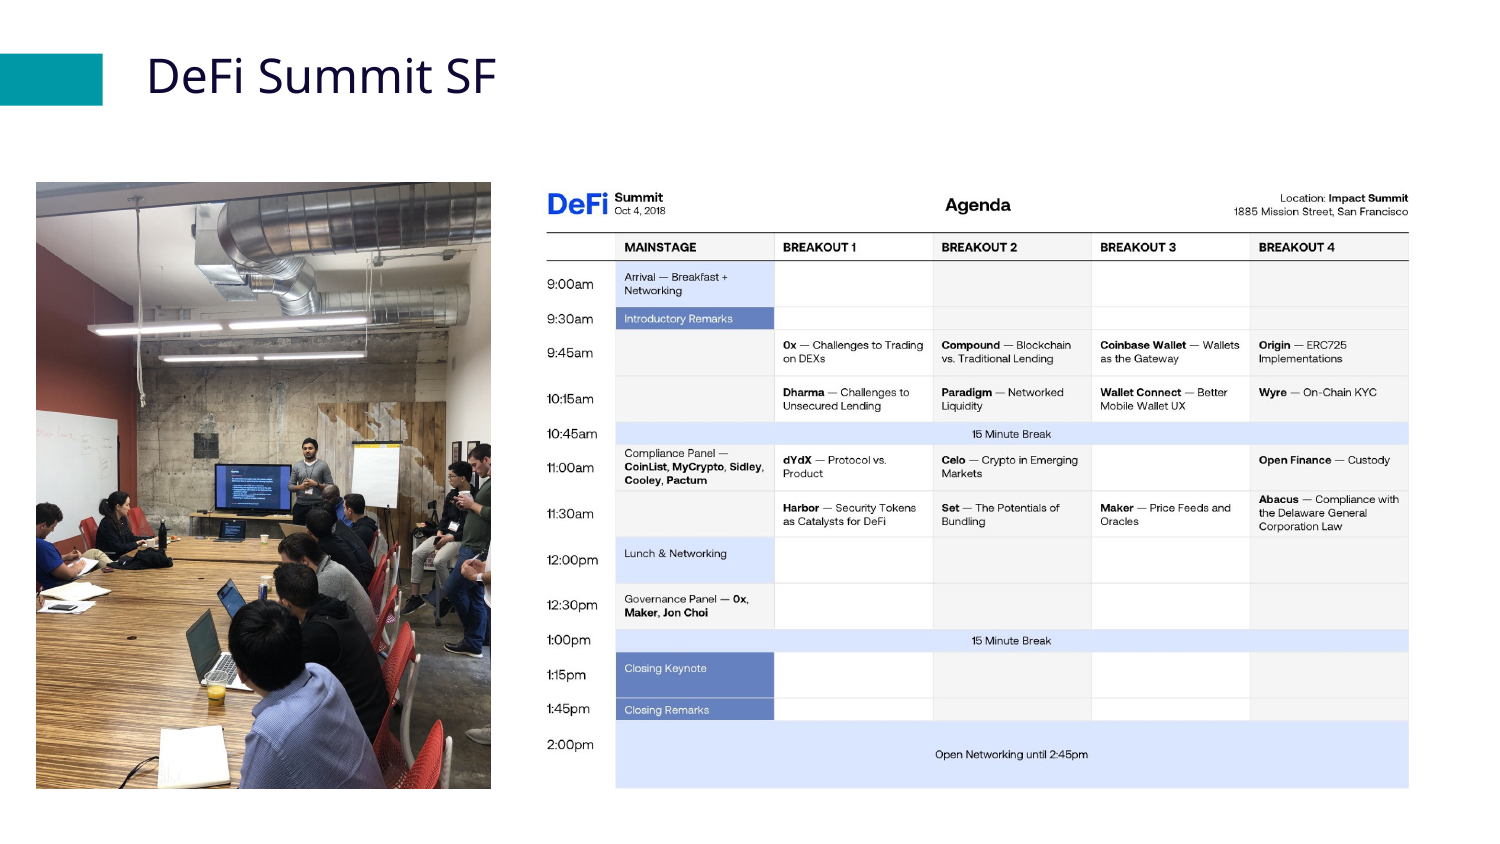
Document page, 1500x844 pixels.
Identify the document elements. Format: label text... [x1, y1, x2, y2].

title DeFi Summit SF [130, 30, 1263, 125]
picture [36, 182, 491, 789]
picture [503, 151, 1451, 821]
